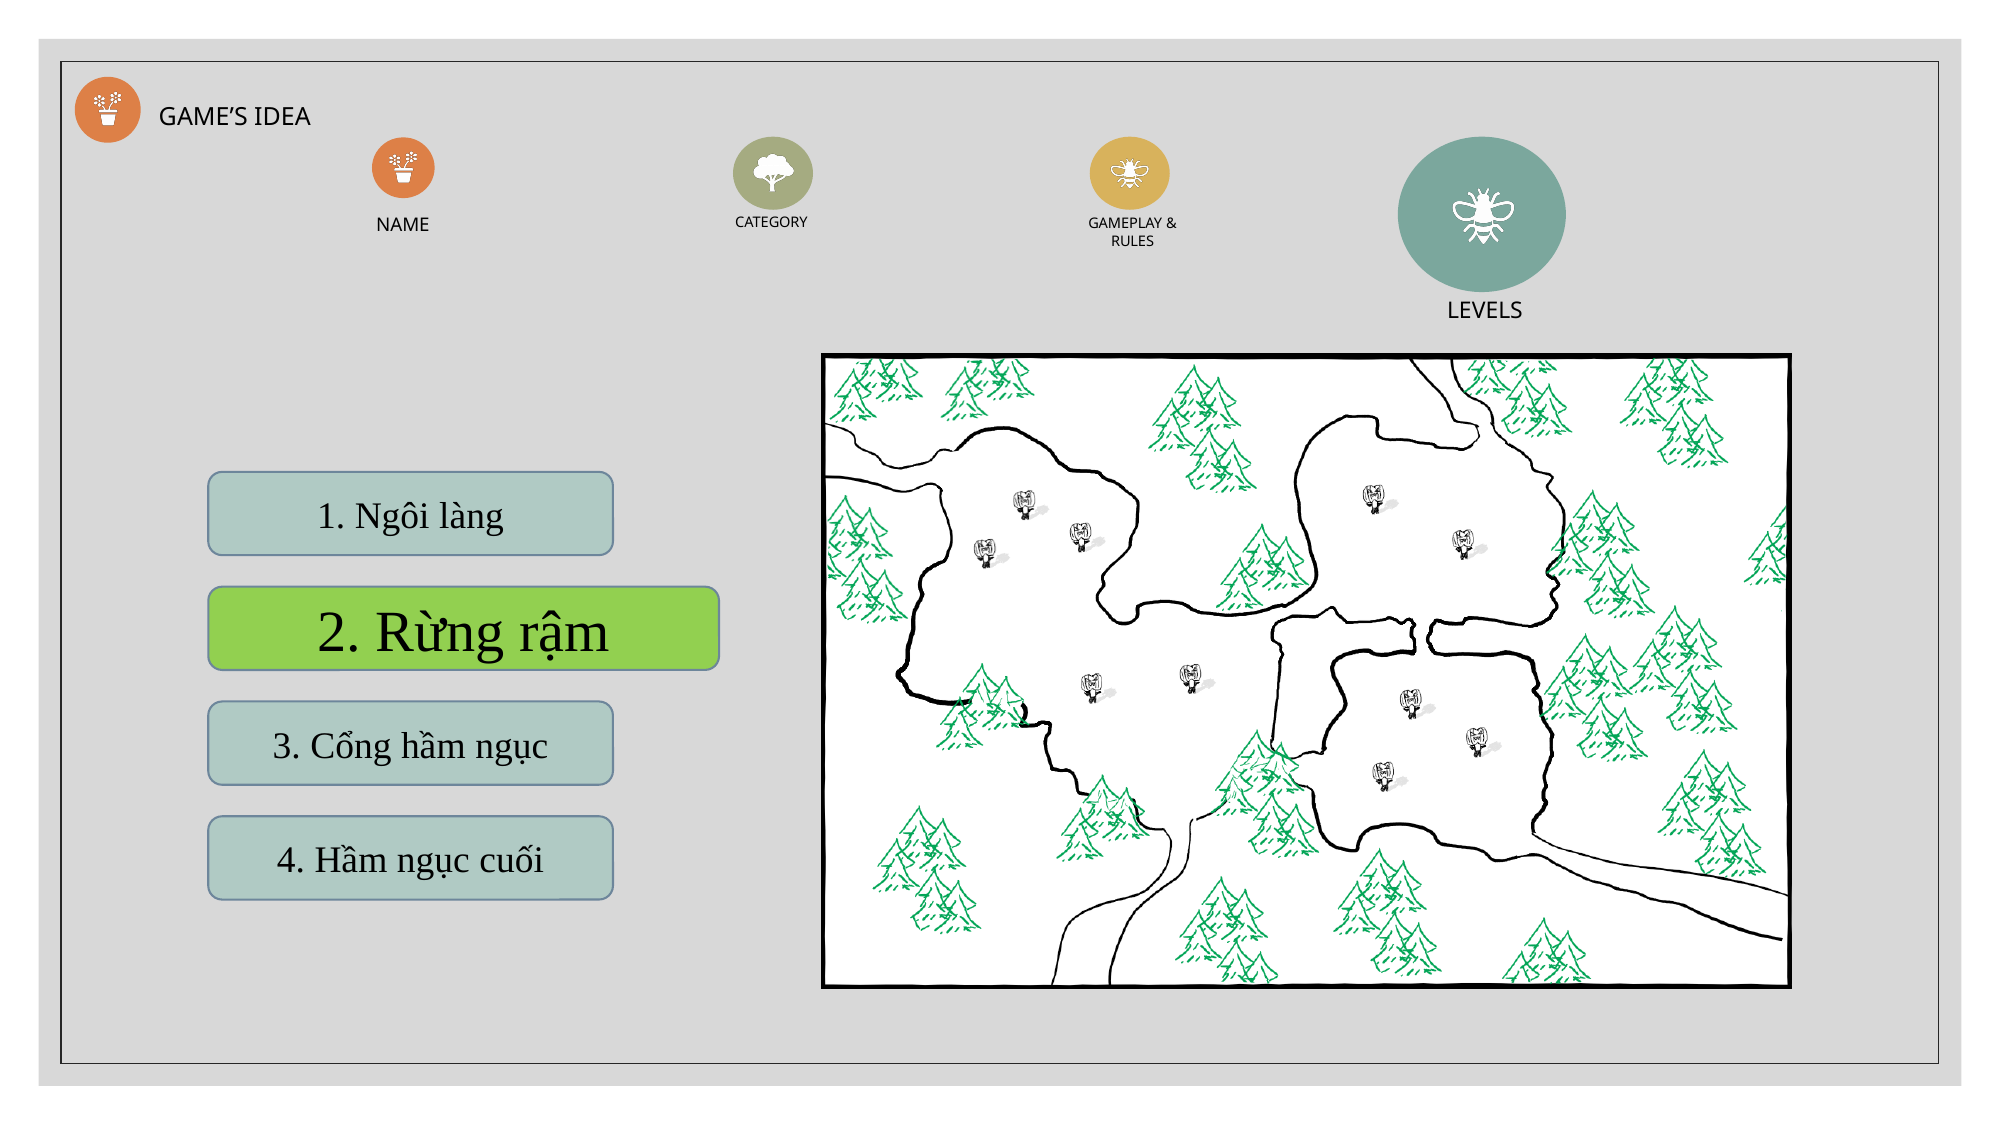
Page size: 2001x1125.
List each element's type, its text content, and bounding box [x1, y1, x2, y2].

text_box 3. Cổng hầm ngục [207, 700, 615, 786]
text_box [142, 136, 1858, 498]
picture [821, 353, 1792, 989]
text_box 2. Rừng rậm [207, 585, 721, 672]
text_box 1. Ngôi làng [207, 507, 615, 557]
text_box 4. Hầm ngục cuối [207, 815, 615, 901]
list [74, 71, 411, 202]
